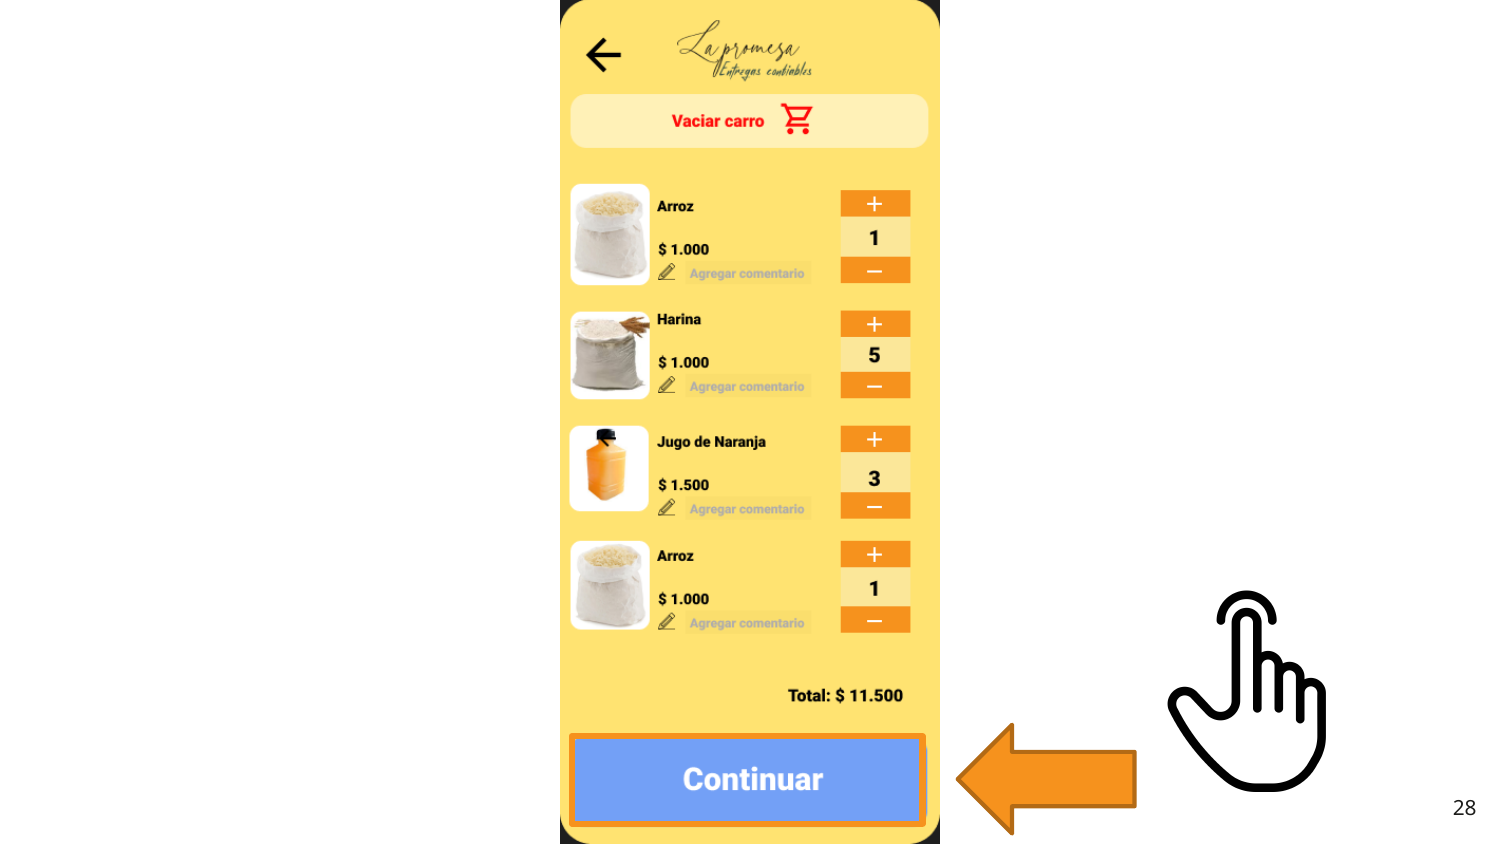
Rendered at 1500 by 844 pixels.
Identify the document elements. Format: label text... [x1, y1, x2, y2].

text_box [957, 724, 1129, 834]
picture [559, 0, 941, 844]
picture [1134, 584, 1402, 812]
slide_number 28 [1401, 779, 1492, 844]
